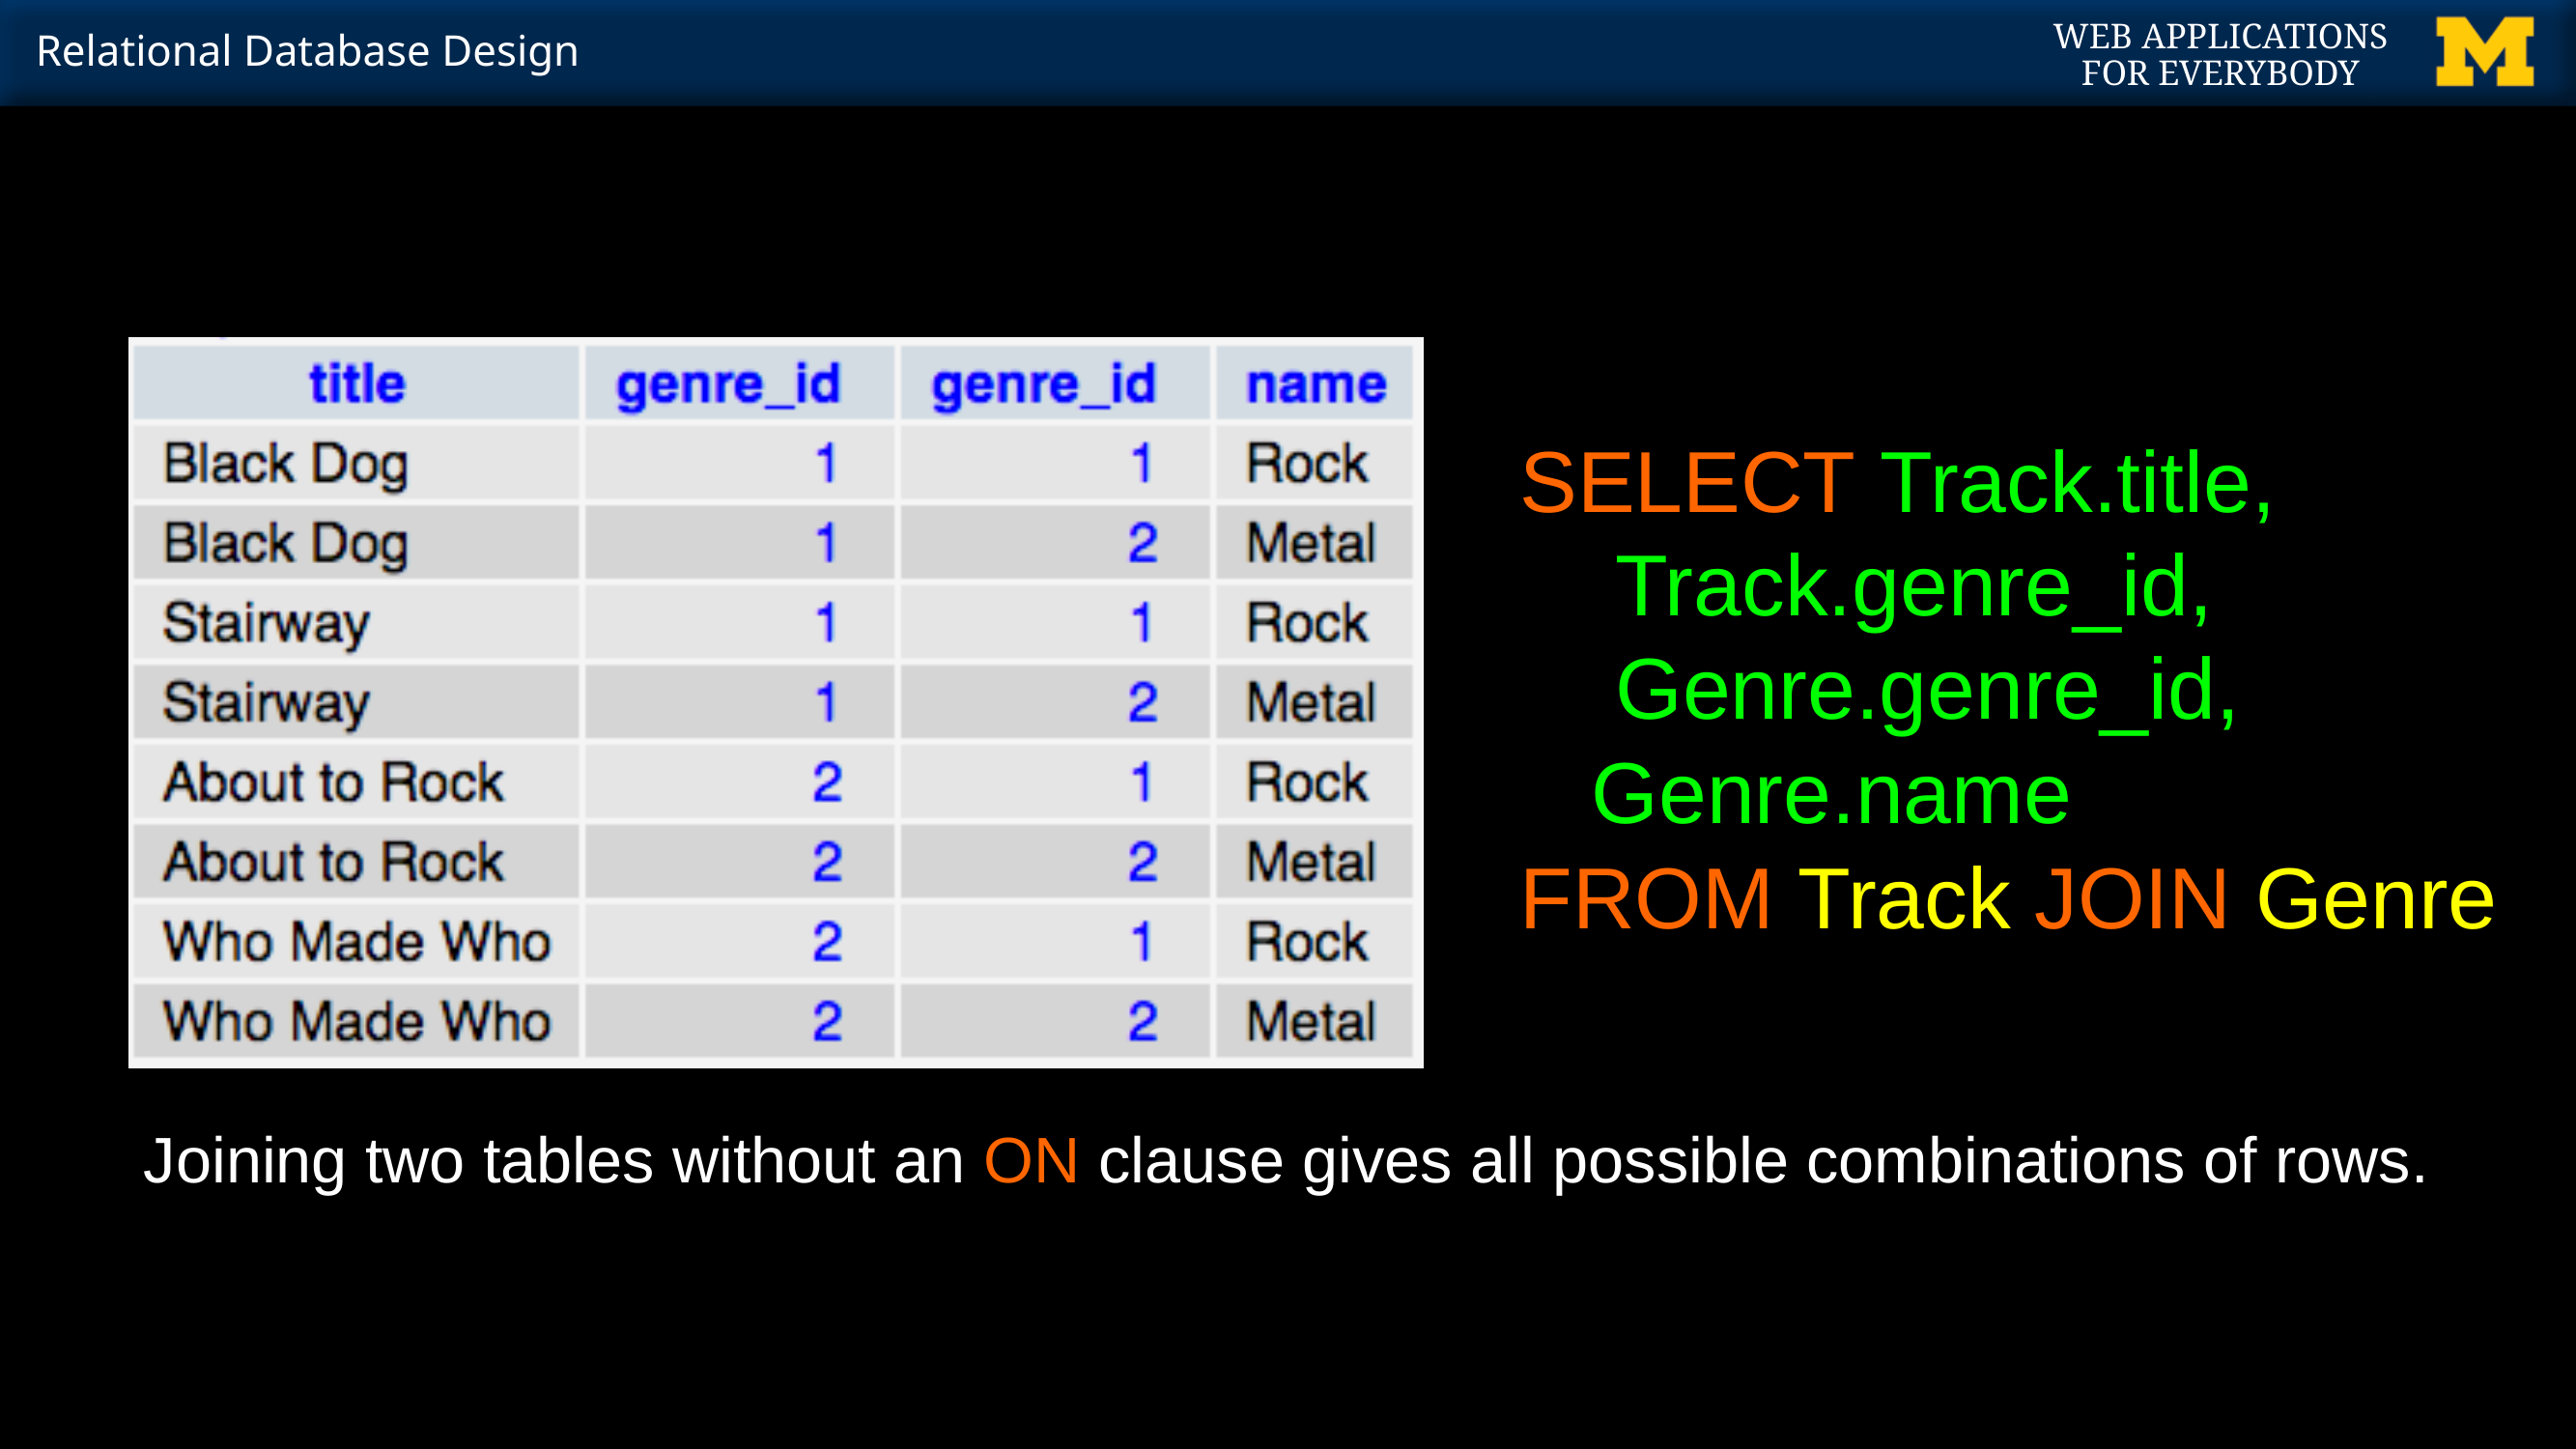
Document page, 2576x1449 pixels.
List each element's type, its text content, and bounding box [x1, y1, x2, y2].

text_box Joining two tables without an ON clause gives all possible combinations of rows. [128, 1110, 2576, 1293]
picture [0, 0, 2576, 1449]
text_box SELECT Track.title, Track.genre_id, Genre.genre_id, Genre.name FROM Track JOIN Genre [1519, 359, 2576, 1013]
